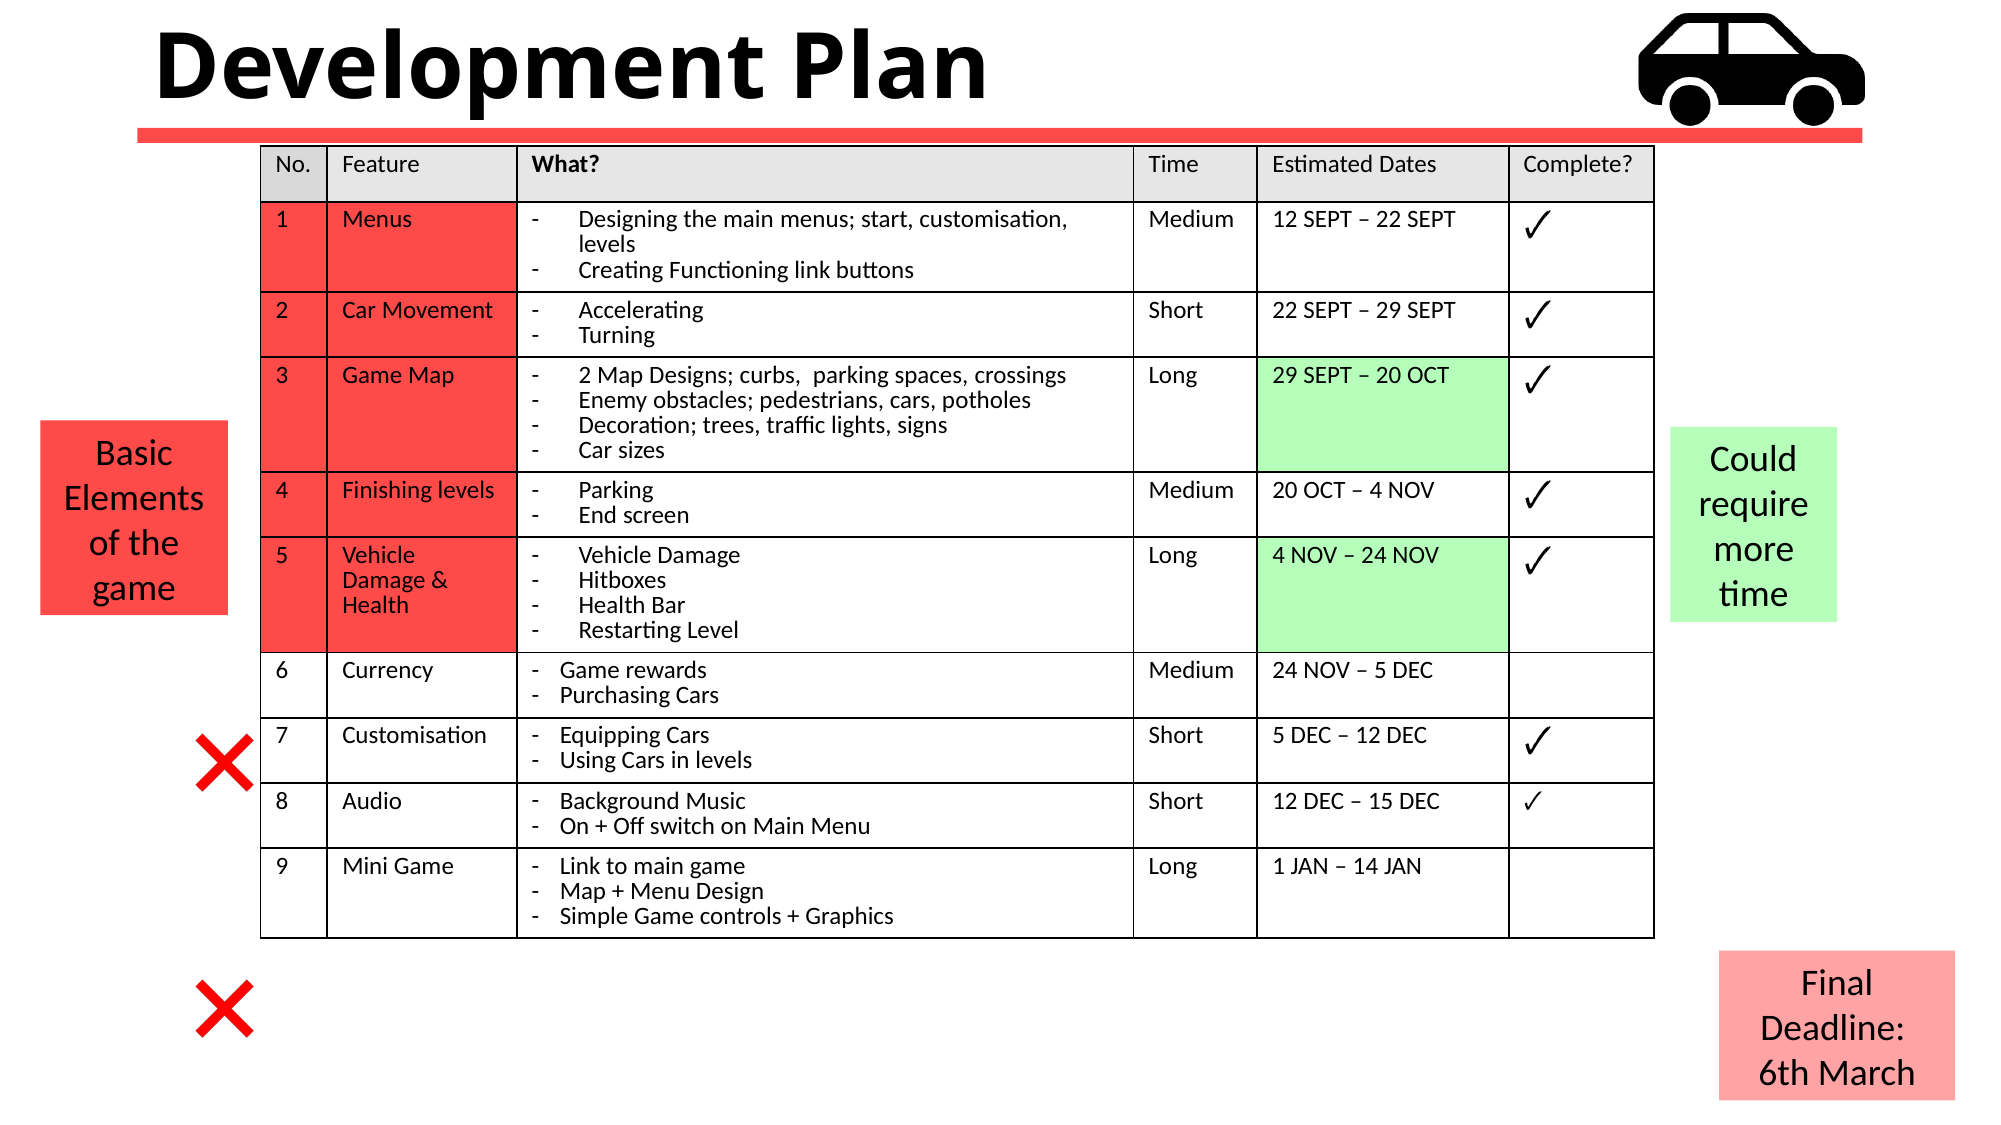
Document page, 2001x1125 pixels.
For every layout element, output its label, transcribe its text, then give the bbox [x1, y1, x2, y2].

table_cell 7 [261, 719, 326, 782]
table_cell Vehicle Damage Hitboxes Health Bar Restarting Level [518, 538, 1133, 652]
table_cell Link to main game Map + Menu Design Simple Game controls + Graphics [518, 849, 1133, 937]
table_cell Long [1134, 538, 1256, 652]
table_header Complete? [1510, 147, 1653, 201]
table_cell 22 SEPT – 29 SEPT [1258, 293, 1508, 356]
text_box Could require more time [1670, 426, 1838, 622]
table_cell Mini Game [328, 849, 516, 937]
table_cell Medium [1134, 473, 1256, 536]
table_cell 20 OCT – 4 NOV [1258, 473, 1508, 536]
table_cell 🗸 [1510, 473, 1653, 536]
table_cell 🗸 [1510, 358, 1653, 471]
table_cell 24 NOV – 5 DEC [1258, 653, 1508, 717]
table_cell 🗸 [1510, 538, 1653, 652]
table_cell Finishing levels [328, 473, 516, 536]
table_cell 6 [261, 653, 326, 717]
table_header No. [261, 147, 326, 201]
table_cell Medium [1134, 653, 1256, 717]
table_cell Menus [328, 203, 516, 291]
title Development Plan [137, 0, 1628, 127]
table_cell 9 [261, 849, 326, 937]
table_cell [1510, 849, 1653, 937]
table_cell Short [1134, 719, 1256, 782]
table_cell 🗸 [1510, 719, 1653, 782]
table_cell Long [1134, 358, 1256, 471]
table_cell Designing the main menus; start, customisation, levels Creating Functioning link buttons [518, 203, 1133, 291]
table_cell Parking End screen [518, 473, 1133, 536]
table_header What? [518, 147, 1133, 201]
table_cell 🗸 [1510, 784, 1653, 847]
table_cell 🗸 [1510, 293, 1653, 356]
table_cell 2 Map Designs; curbs, parking spaces, crossings Enemy obstacles; pedestrians, cars, potholes Decoration; trees, traffic lights, signs Car sizes [518, 358, 1133, 471]
table_cell Background Music On + Off switch on Main Menu [518, 784, 1133, 847]
table_cell 4 [261, 473, 326, 536]
table_header Feature [328, 147, 516, 201]
table_cell 8 [261, 784, 326, 847]
table_cell Accelerating Turning [518, 293, 1133, 356]
table_cell Currency [328, 653, 516, 717]
picture [1628, 0, 1875, 192]
text_box [136, 127, 1628, 144]
table_cell Short [1134, 784, 1256, 847]
table_cell 🗸 [1510, 203, 1653, 291]
table_cell Equipping Cars Using Cars in levels [518, 719, 1133, 782]
table_header Time [1134, 147, 1256, 201]
table_cell Short [1134, 293, 1256, 356]
table_cell Vehicle Damage & Health [328, 538, 516, 652]
table_cell 1 [261, 203, 326, 291]
table_cell Audio [328, 784, 516, 847]
table_cell 1 JAN – 14 JAN [1258, 849, 1508, 937]
table_cell 5 [261, 538, 326, 652]
table_cell Long [1134, 849, 1256, 937]
table_cell 29 SEPT – 20 OCT [1258, 358, 1508, 471]
text_box Final Deadline: 6th March [1719, 950, 1956, 1101]
title Development Plan [137, 144, 1628, 178]
table_cell 5 DEC – 12 DEC [1258, 719, 1508, 782]
table_cell Car Movement [328, 293, 516, 356]
picture [185, 723, 264, 803]
table_cell [1510, 653, 1653, 717]
table_cell 12 SEPT – 22 SEPT [1258, 203, 1508, 291]
text_box Basic Elements of the game [40, 420, 228, 616]
table_cell Game rewards Purchasing Cars [518, 653, 1133, 717]
table_cell Game Map [328, 358, 516, 471]
table_cell 4 NOV – 24 NOV [1258, 538, 1508, 652]
table_cell 2 [261, 293, 326, 356]
table_header Estimated Dates [1258, 147, 1508, 201]
picture [185, 969, 264, 1048]
table_cell Medium [1134, 203, 1256, 291]
table_cell 3 [261, 358, 326, 471]
table_cell Customisation [328, 719, 516, 782]
table_cell 12 DEC – 15 DEC [1258, 784, 1508, 847]
